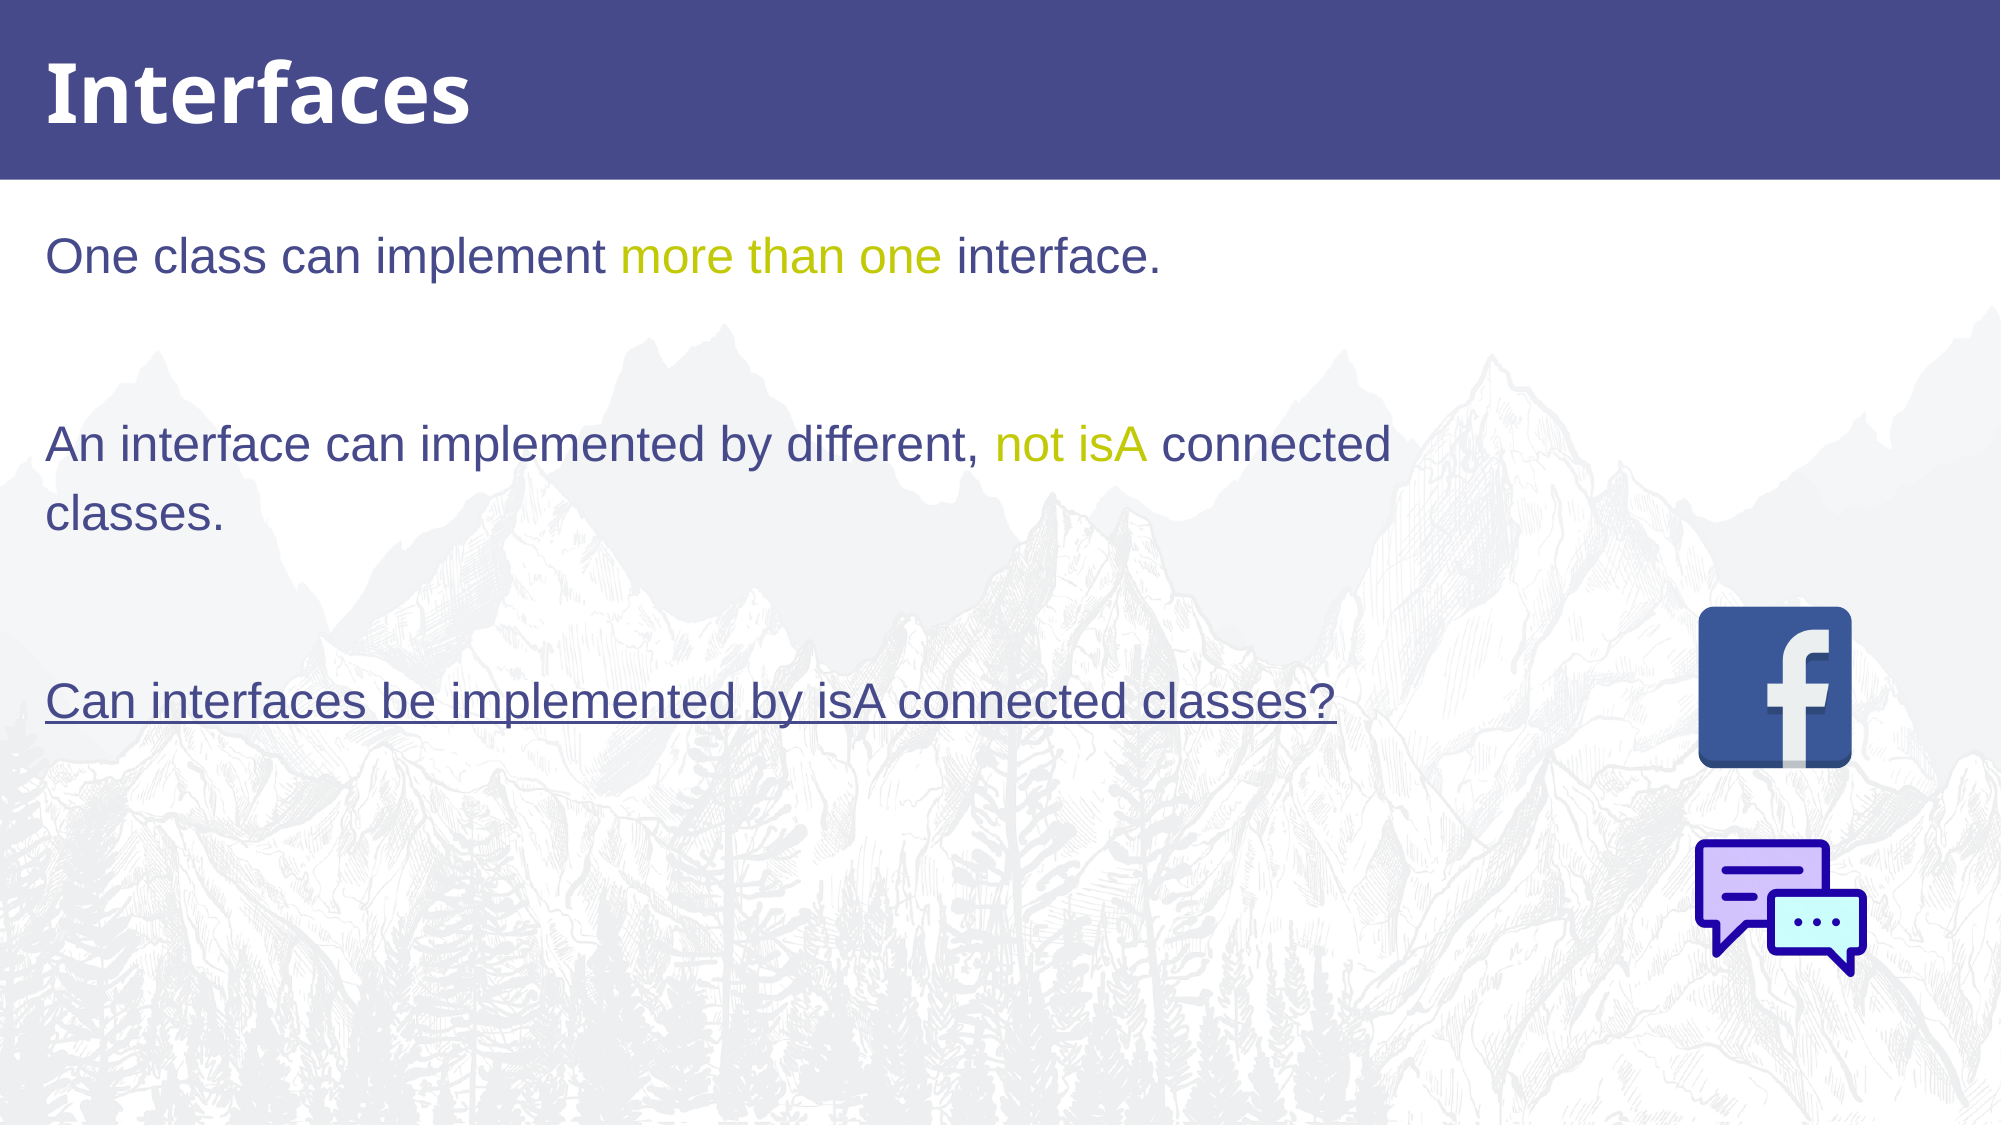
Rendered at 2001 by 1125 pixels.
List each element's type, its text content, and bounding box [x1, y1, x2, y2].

picture [1683, 591, 1867, 776]
picture [1695, 822, 1867, 994]
list One class can implement more than one interface. An interface can implemented by different, not isA connected classes. Can interfaces be implemented by isA connected classes? [24, 194, 1584, 1097]
title Interfaces [28, 17, 1588, 163]
